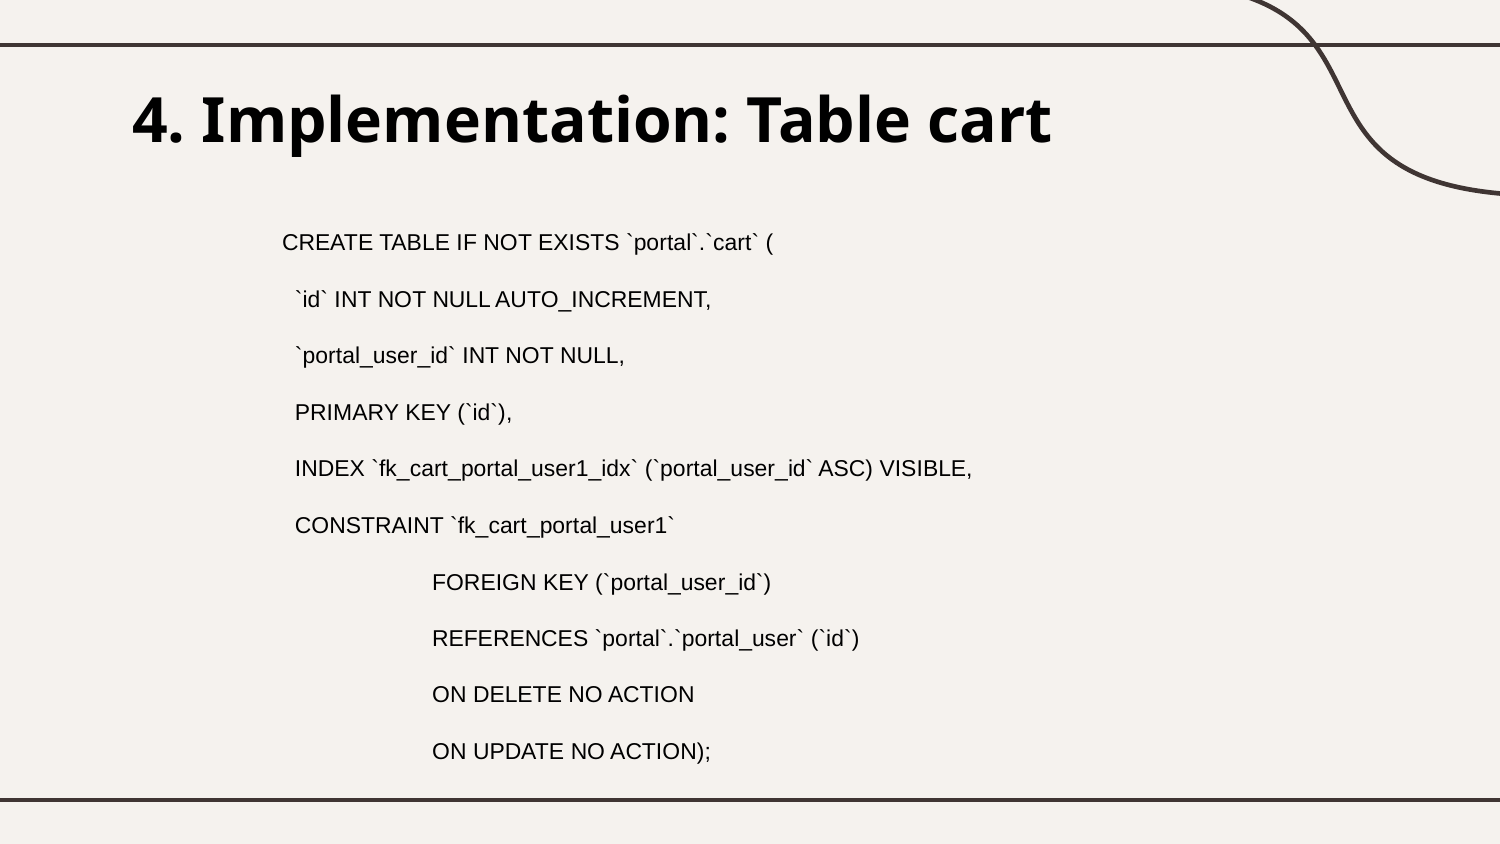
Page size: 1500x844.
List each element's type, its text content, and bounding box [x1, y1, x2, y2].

title 4. Implementation: Table cart [116, 65, 1301, 164]
list CREATE TABLE IF NOT EXISTS `portal`.`cart` ( `id` INT NOT NULL AUTO_INCREMENT, `portal_user_id` INT NOT NULL, PRIMARY KEY (`id`), INDEX `fk_cart_portal_user1_idx` (`portal_user_id` ASC) VISIBLE, CONSTRAINT `fk_cart_portal_user1` FOREIGN KEY (`portal_user_id`) REFERENCES `portal`.`portal_user` (`id`) ON DELETE NO ACTION ON UPDATE NO ACTION); [116, 208, 1383, 750]
